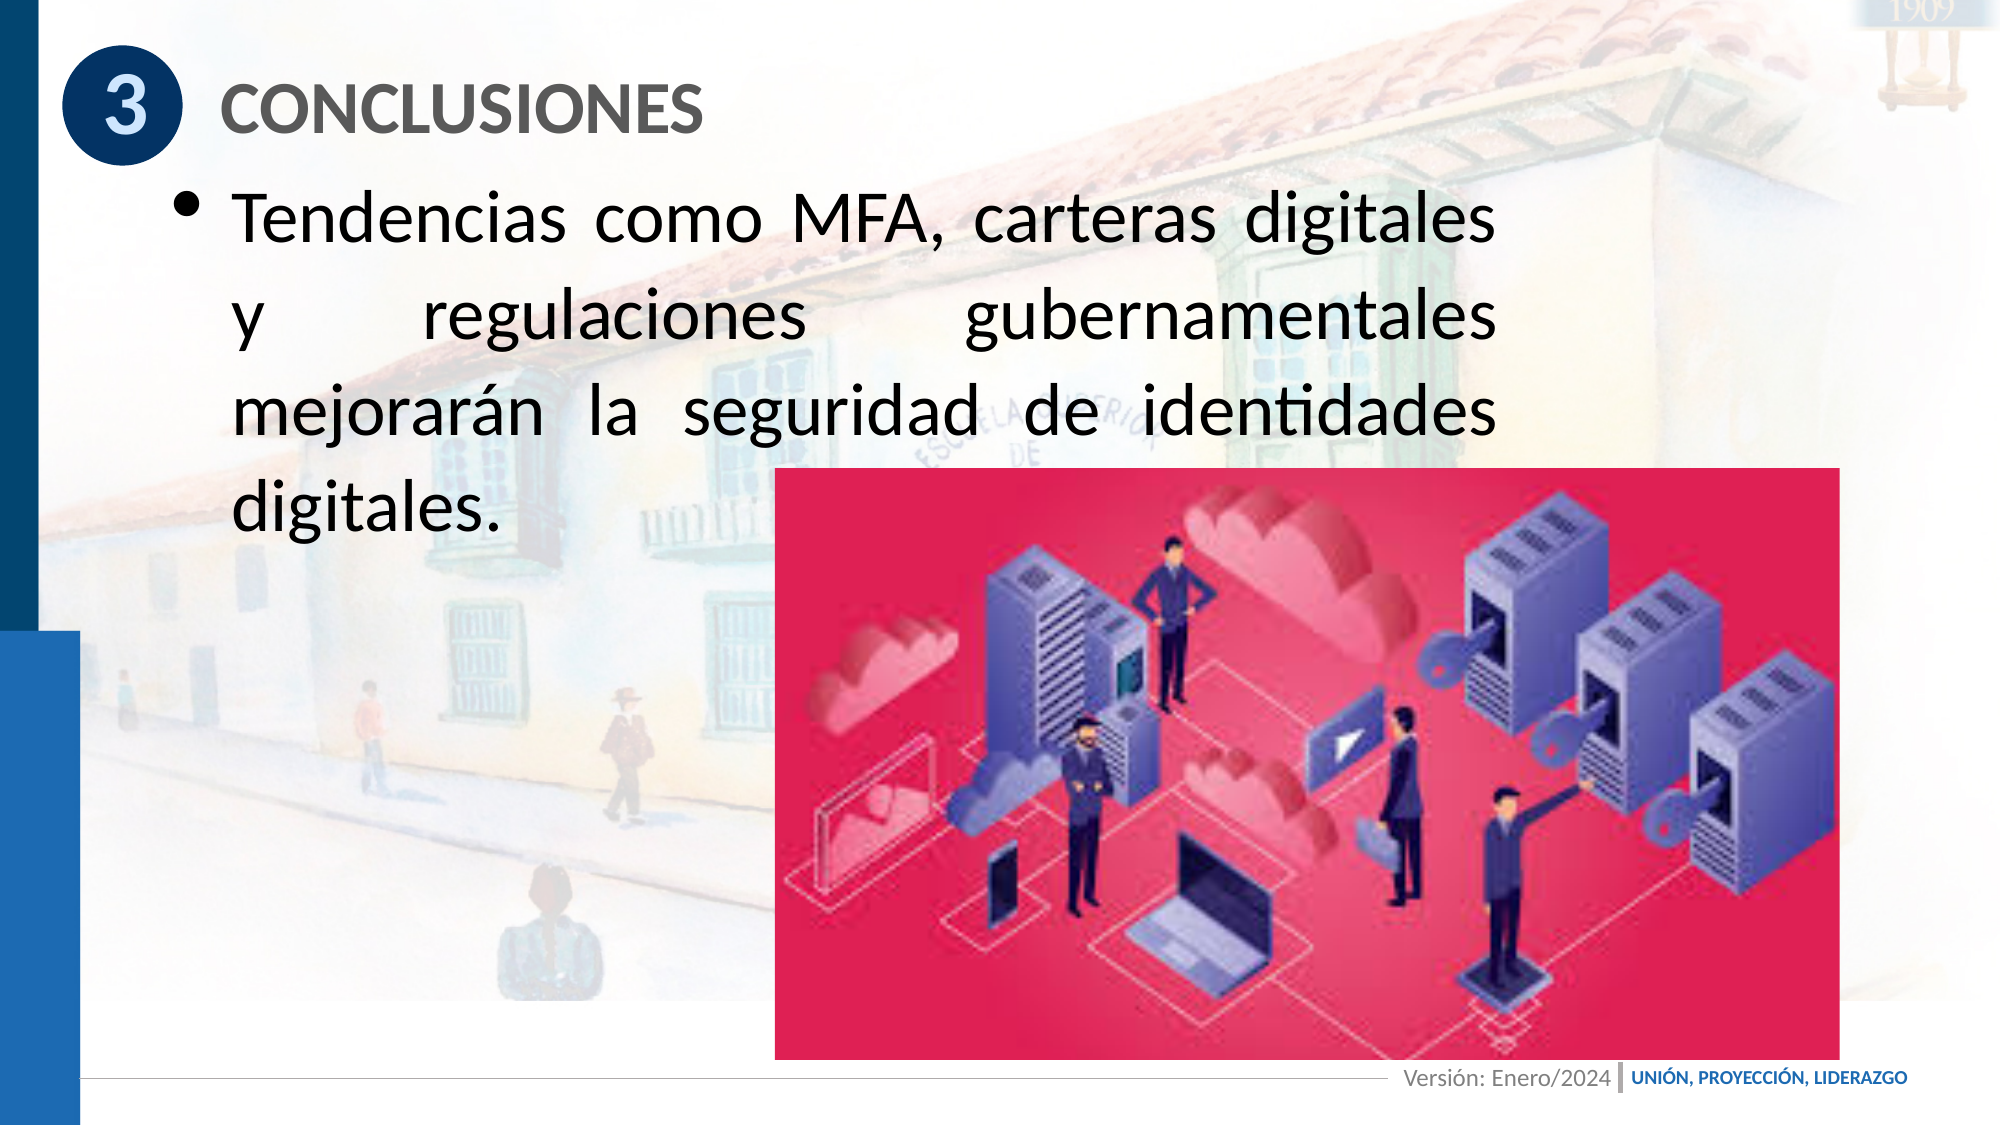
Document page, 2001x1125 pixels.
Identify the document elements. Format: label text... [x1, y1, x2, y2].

text_box Tendencias como MFA, carteras digitales y regulaciones gubernamentales mejorarán la seguridad de identidades digitales. [160, 154, 1514, 555]
list 3 [63, 48, 188, 163]
picture [0, 0, 2000, 1125]
title CONCLUSIONES [206, 61, 1547, 155]
